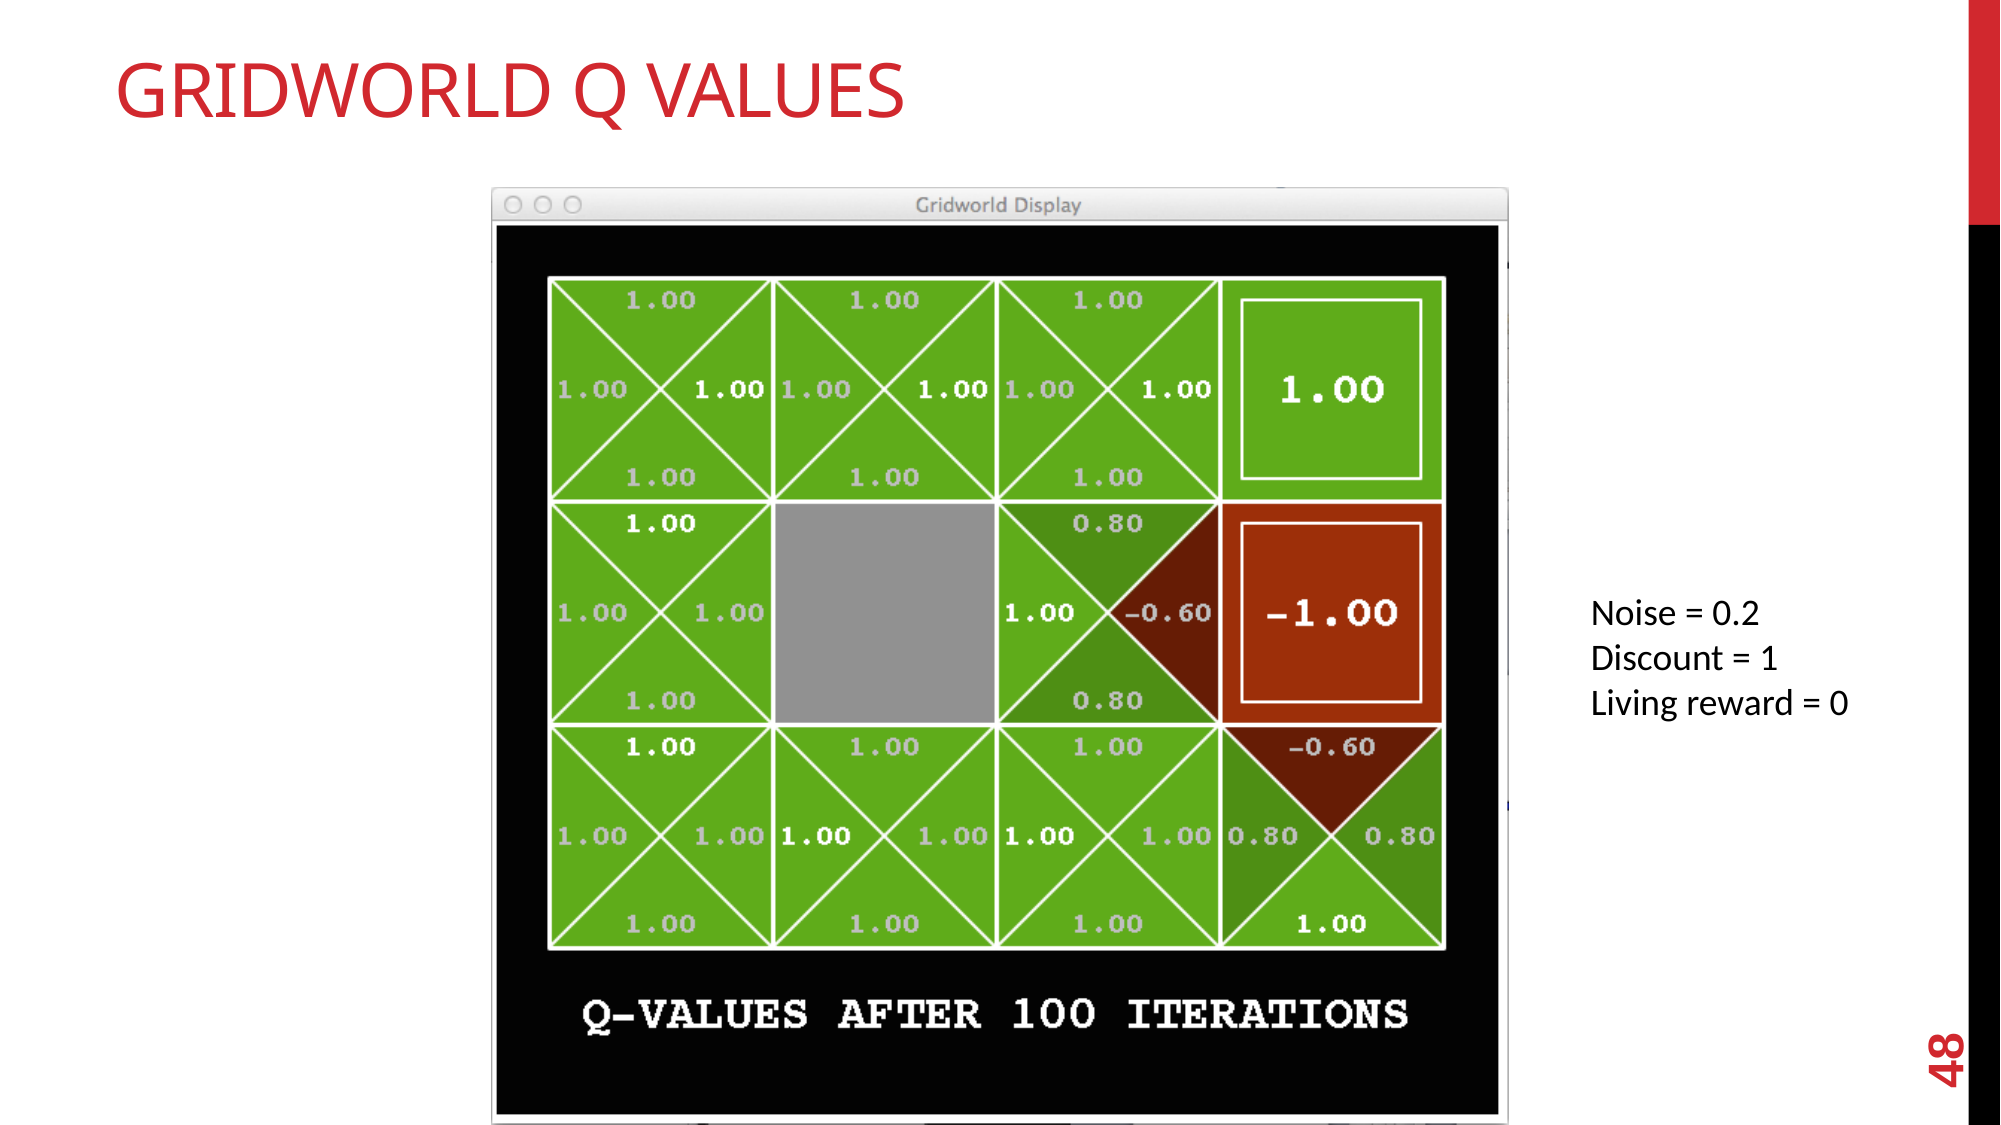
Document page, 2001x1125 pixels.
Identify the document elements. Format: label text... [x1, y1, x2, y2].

text_box Noise = 0.2 Discount = 1 Living reward = 0 [1576, 580, 1952, 731]
title Gridworld Q Values [99, 25, 1367, 140]
slide_number 48 [1903, 887, 1984, 1104]
picture [491, 186, 1509, 1125]
